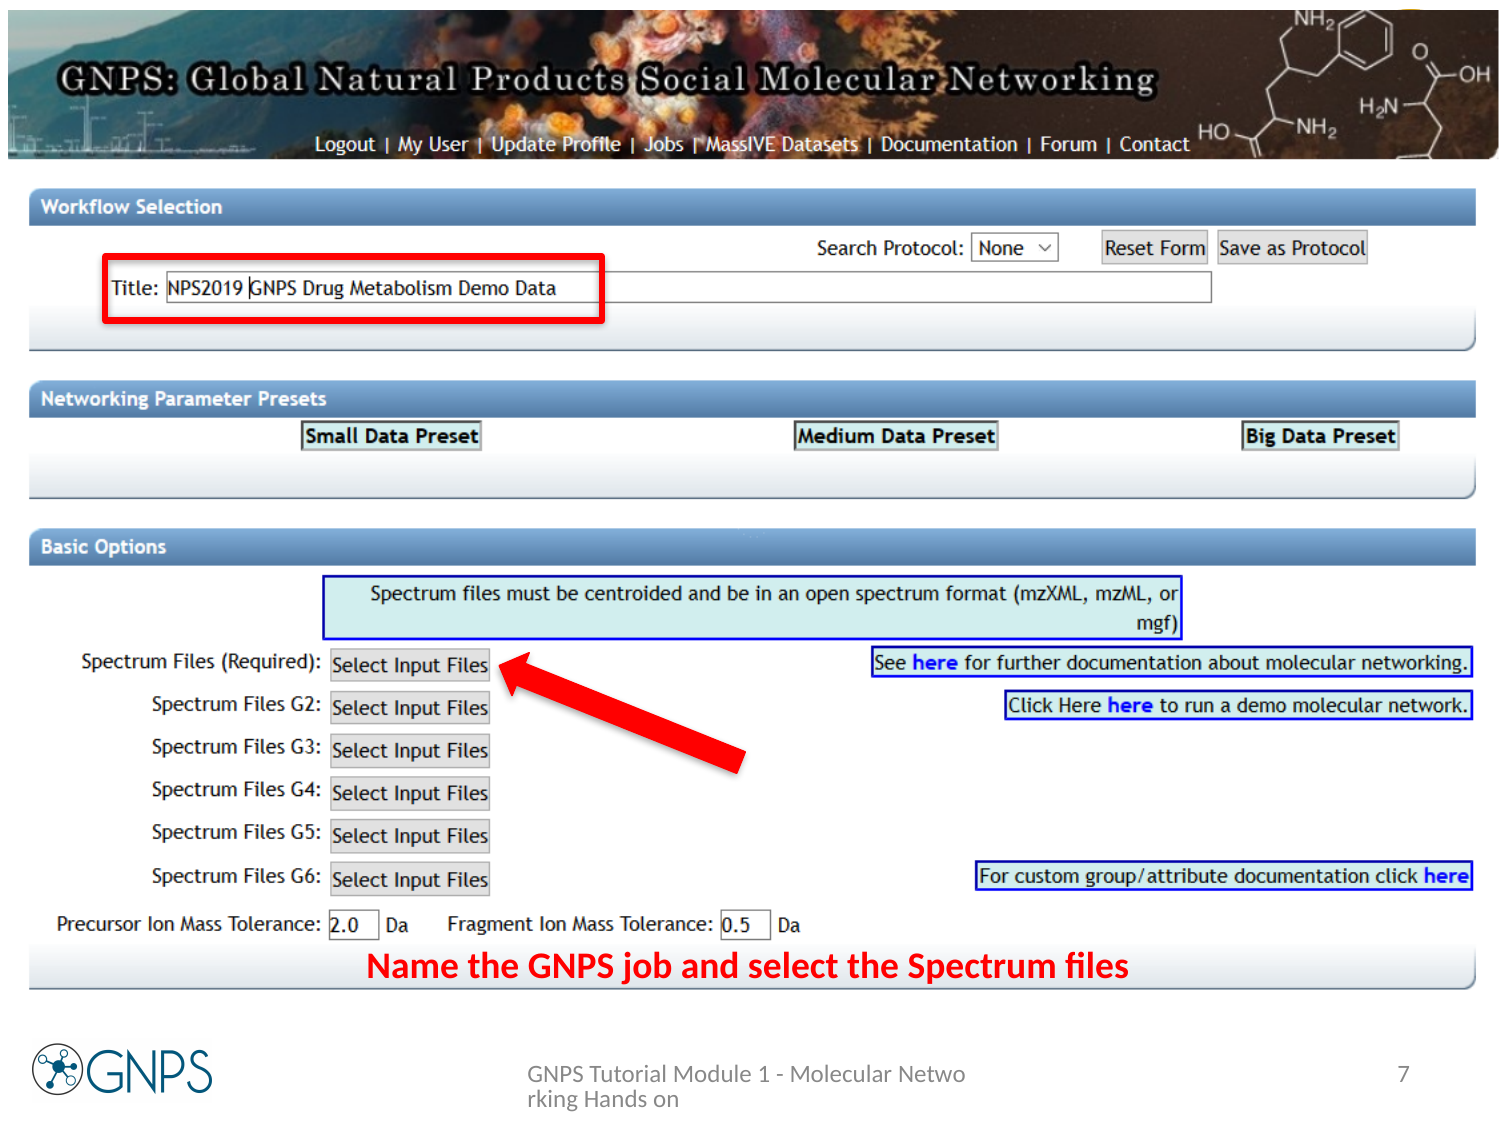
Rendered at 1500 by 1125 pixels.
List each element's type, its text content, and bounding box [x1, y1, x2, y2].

picture [8, 7, 1500, 995]
footer GNPS Tutorial Module 1 - Molecular Networking Hands on [512, 1042, 988, 1103]
slide_number 7 [1074, 1042, 1425, 1103]
picture [31, 1038, 212, 1103]
